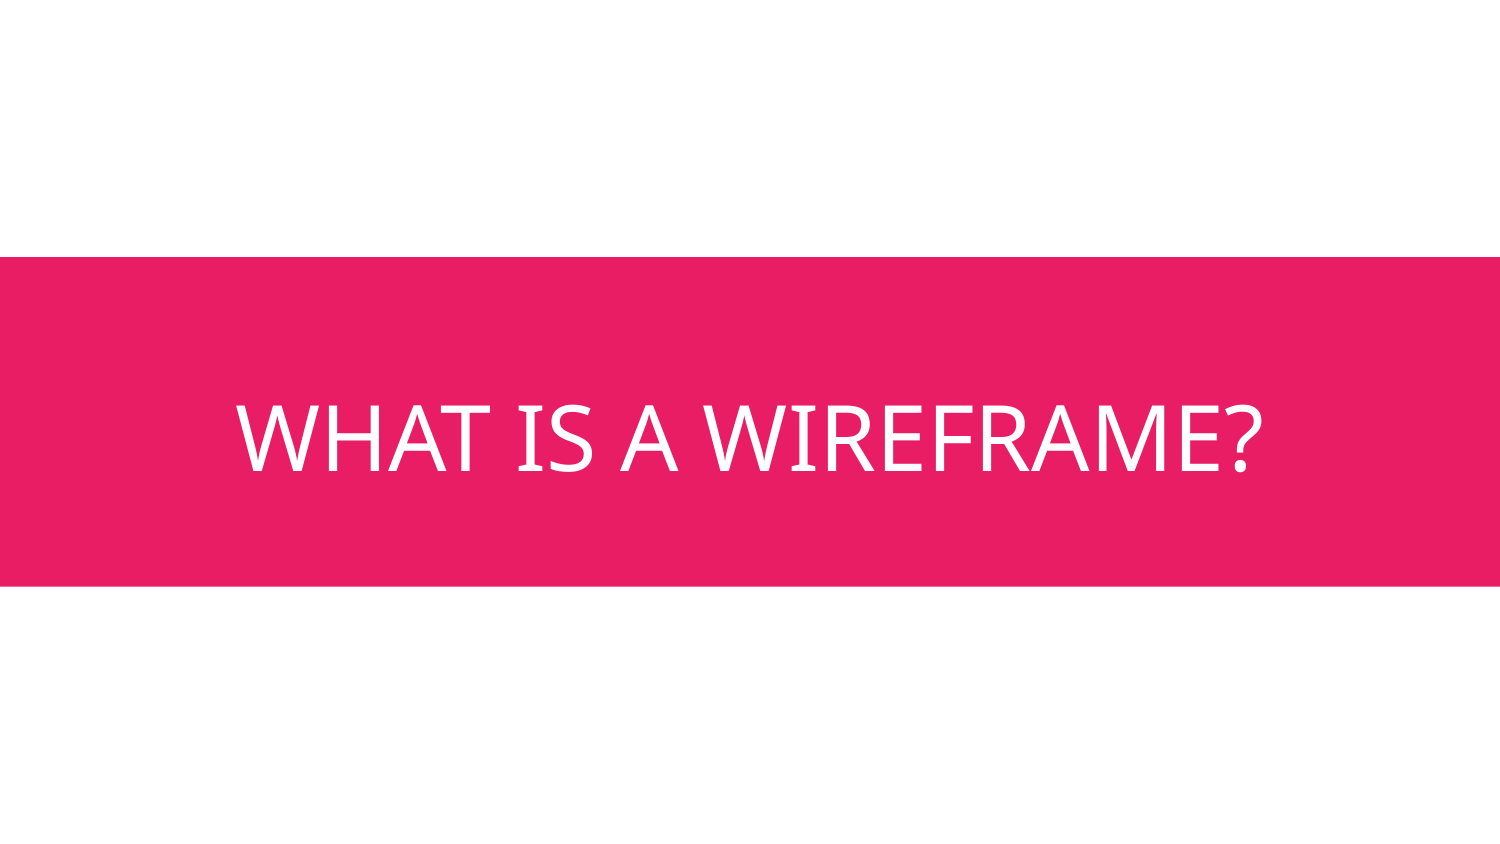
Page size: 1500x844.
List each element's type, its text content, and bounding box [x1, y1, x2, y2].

title WHAT IS A WIREFRAME? [70, 309, 1430, 559]
